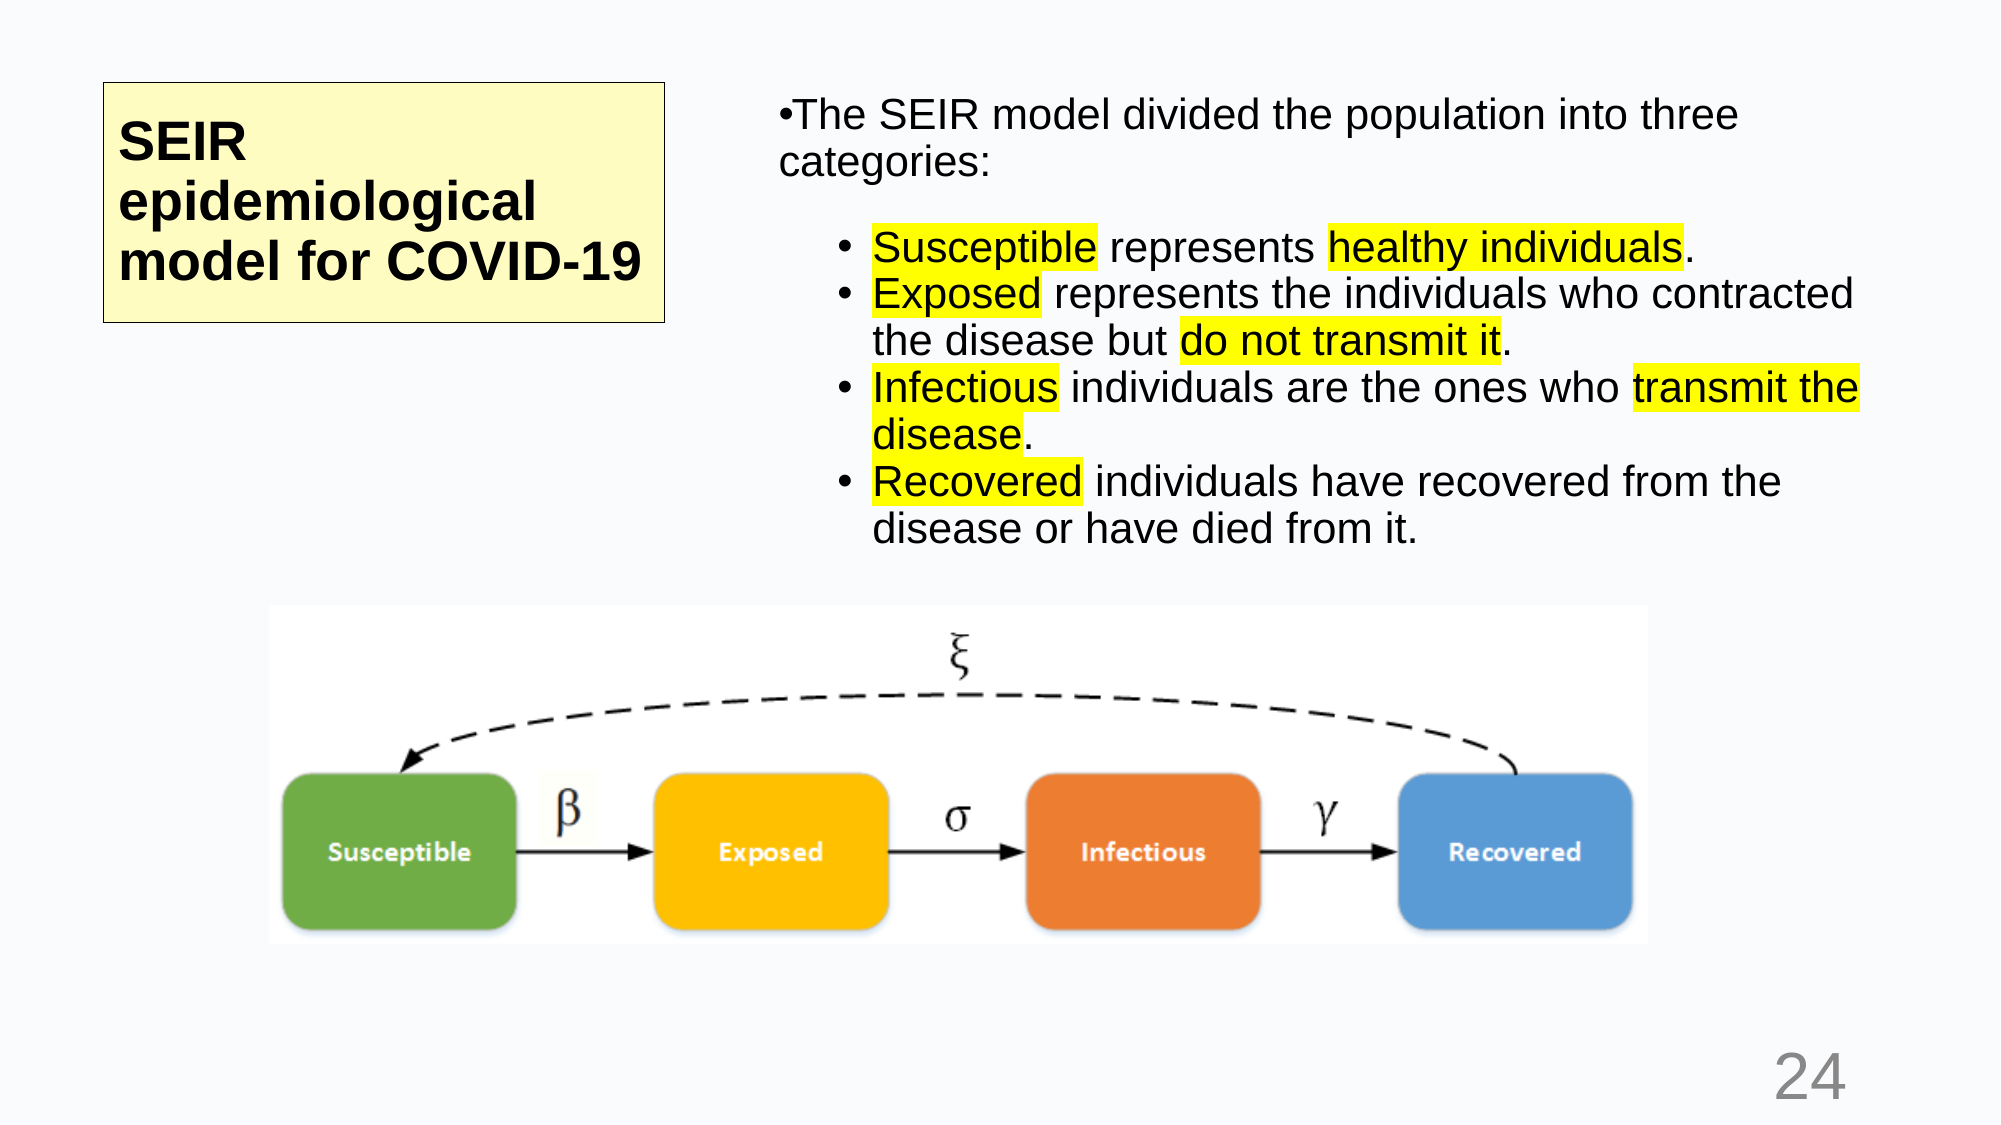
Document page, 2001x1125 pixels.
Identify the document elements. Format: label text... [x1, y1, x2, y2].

title SEIR epidemiological model for COVID-19 [103, 82, 665, 323]
slide_number 24 [1412, 1042, 1863, 1103]
picture [269, 605, 1648, 944]
list The SEIR model divided the population into three categories: Susceptible represents healthy individuals. Exposed represents the individuals who contracted the disease but do not transmit it. Infectious individuals are the ones who transmit the disease. Recovered individuals have recovered from the disease or have died from it. [763, 82, 1895, 563]
